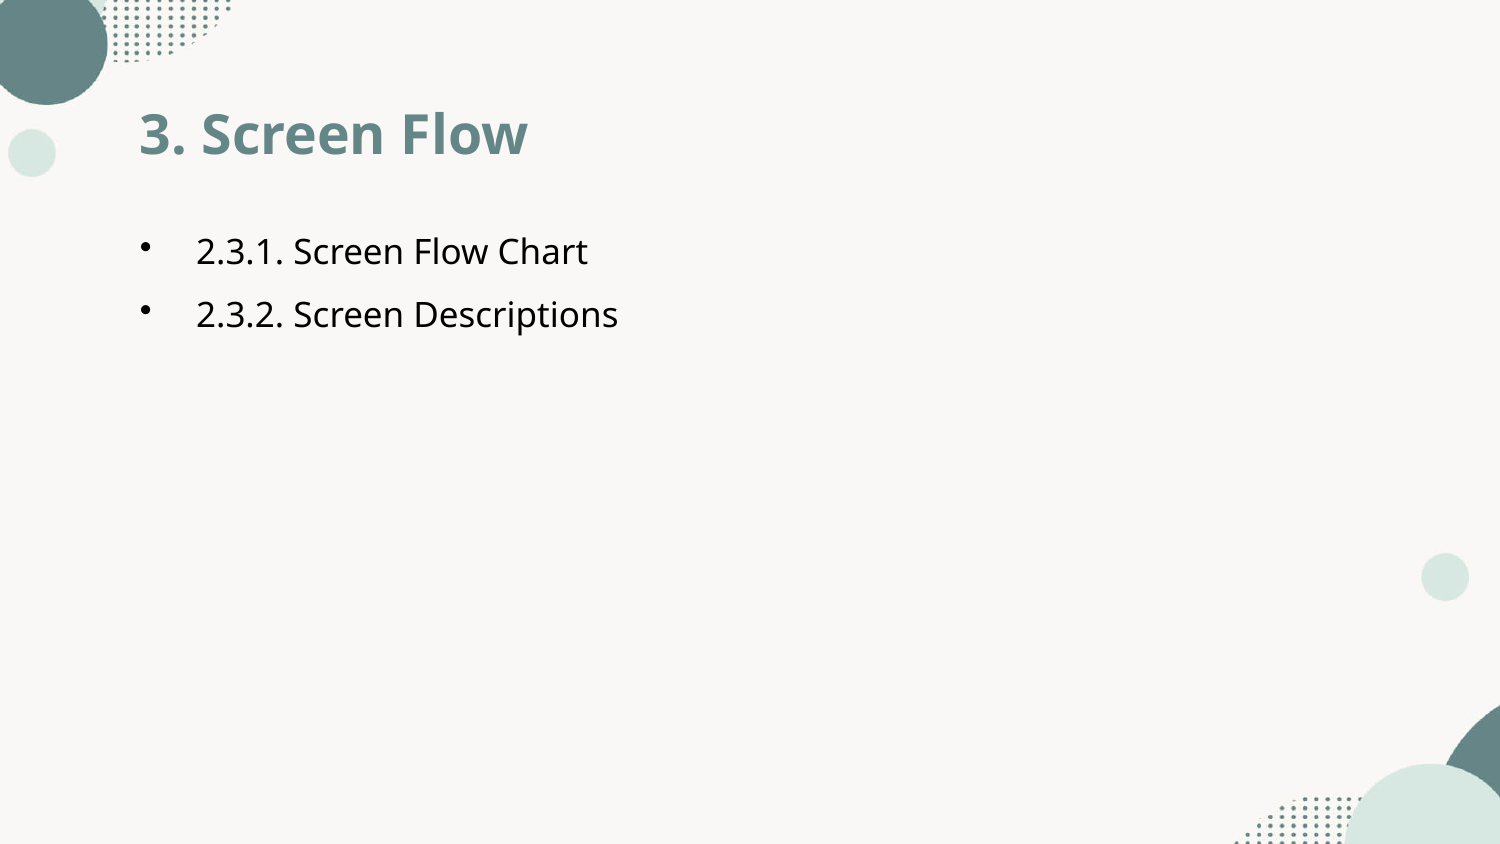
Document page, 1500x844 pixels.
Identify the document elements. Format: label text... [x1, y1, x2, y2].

picture [0, 0, 1500, 844]
text_box 3. Screen Flow [125, 86, 1406, 178]
text_box 2.3.1. Screen Flow Chart 2.3.2. Screen Descriptions [125, 201, 1391, 768]
